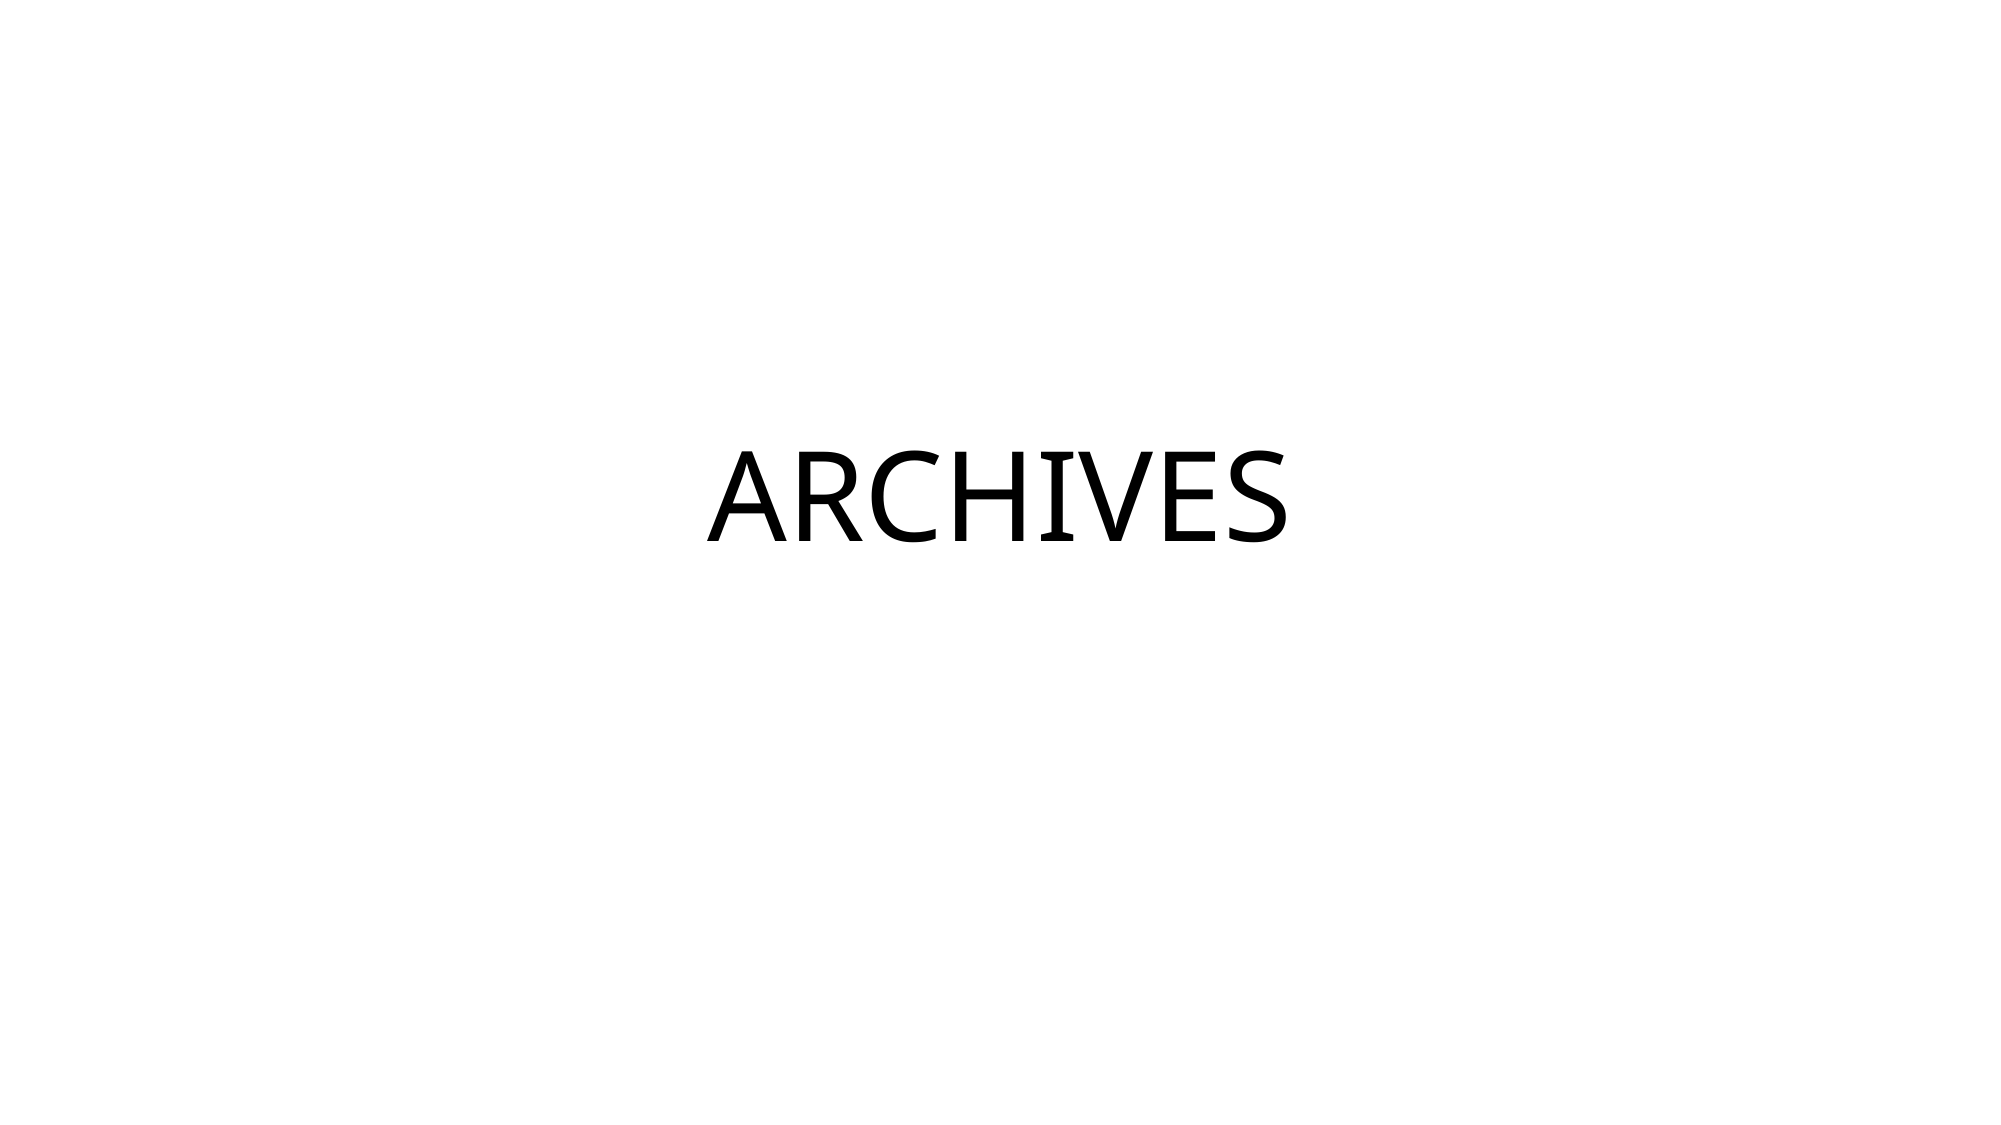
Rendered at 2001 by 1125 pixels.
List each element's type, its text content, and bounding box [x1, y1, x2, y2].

title ARCHIVES [249, 184, 1750, 576]
